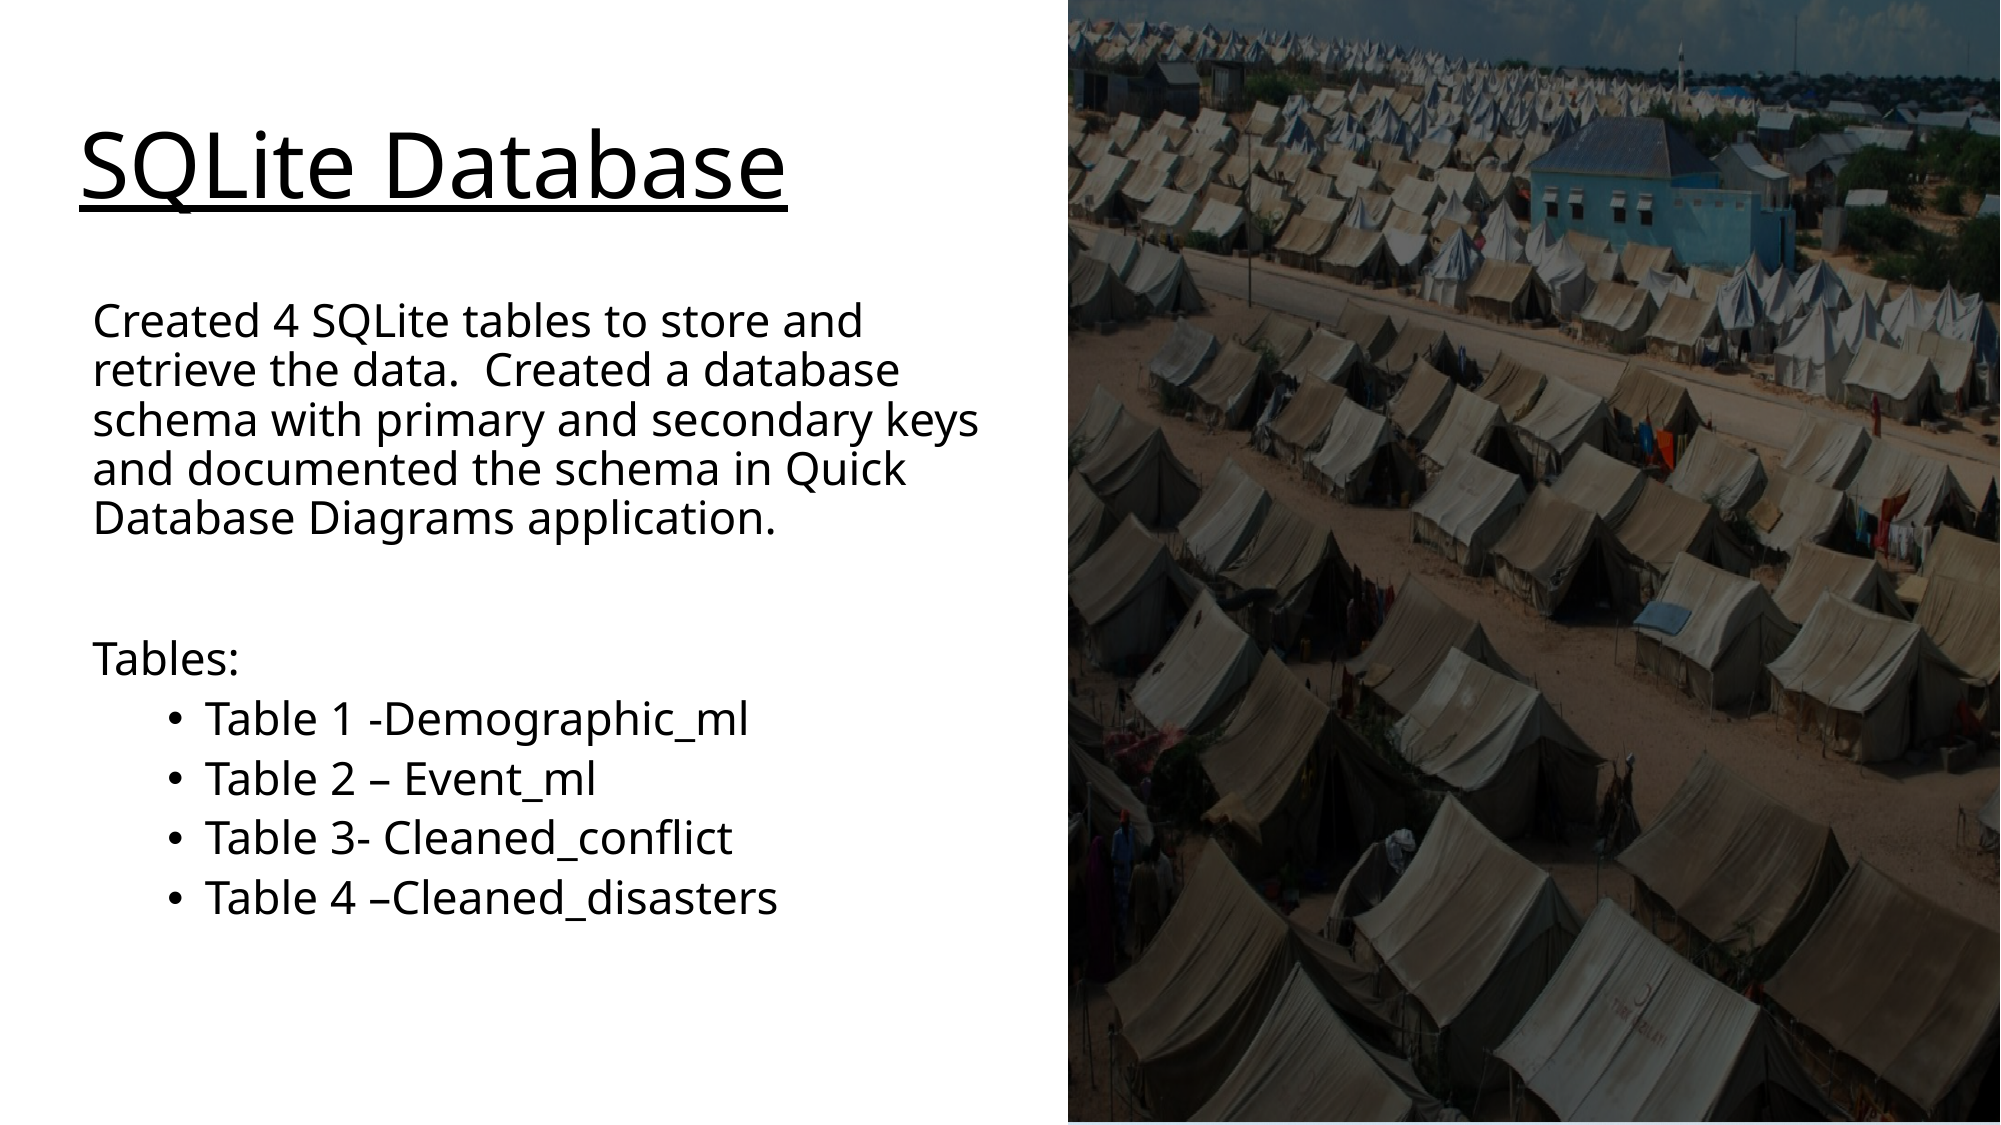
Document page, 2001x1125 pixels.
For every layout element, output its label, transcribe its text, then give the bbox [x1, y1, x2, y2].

title SQLite Database [64, 59, 998, 278]
list Created 4 SQLite tables to store and retrieve the data. Created a database schema with primary and secondary keys and documented the schema in Quick Database Diagrams application. Tables: Table 1 -Demographic_ml Table 2 – Event_ml Table 3- Cleaned_conflict Table 4 –Cleaned_disasters [77, 290, 998, 987]
picture [1068, 0, 2000, 1125]
